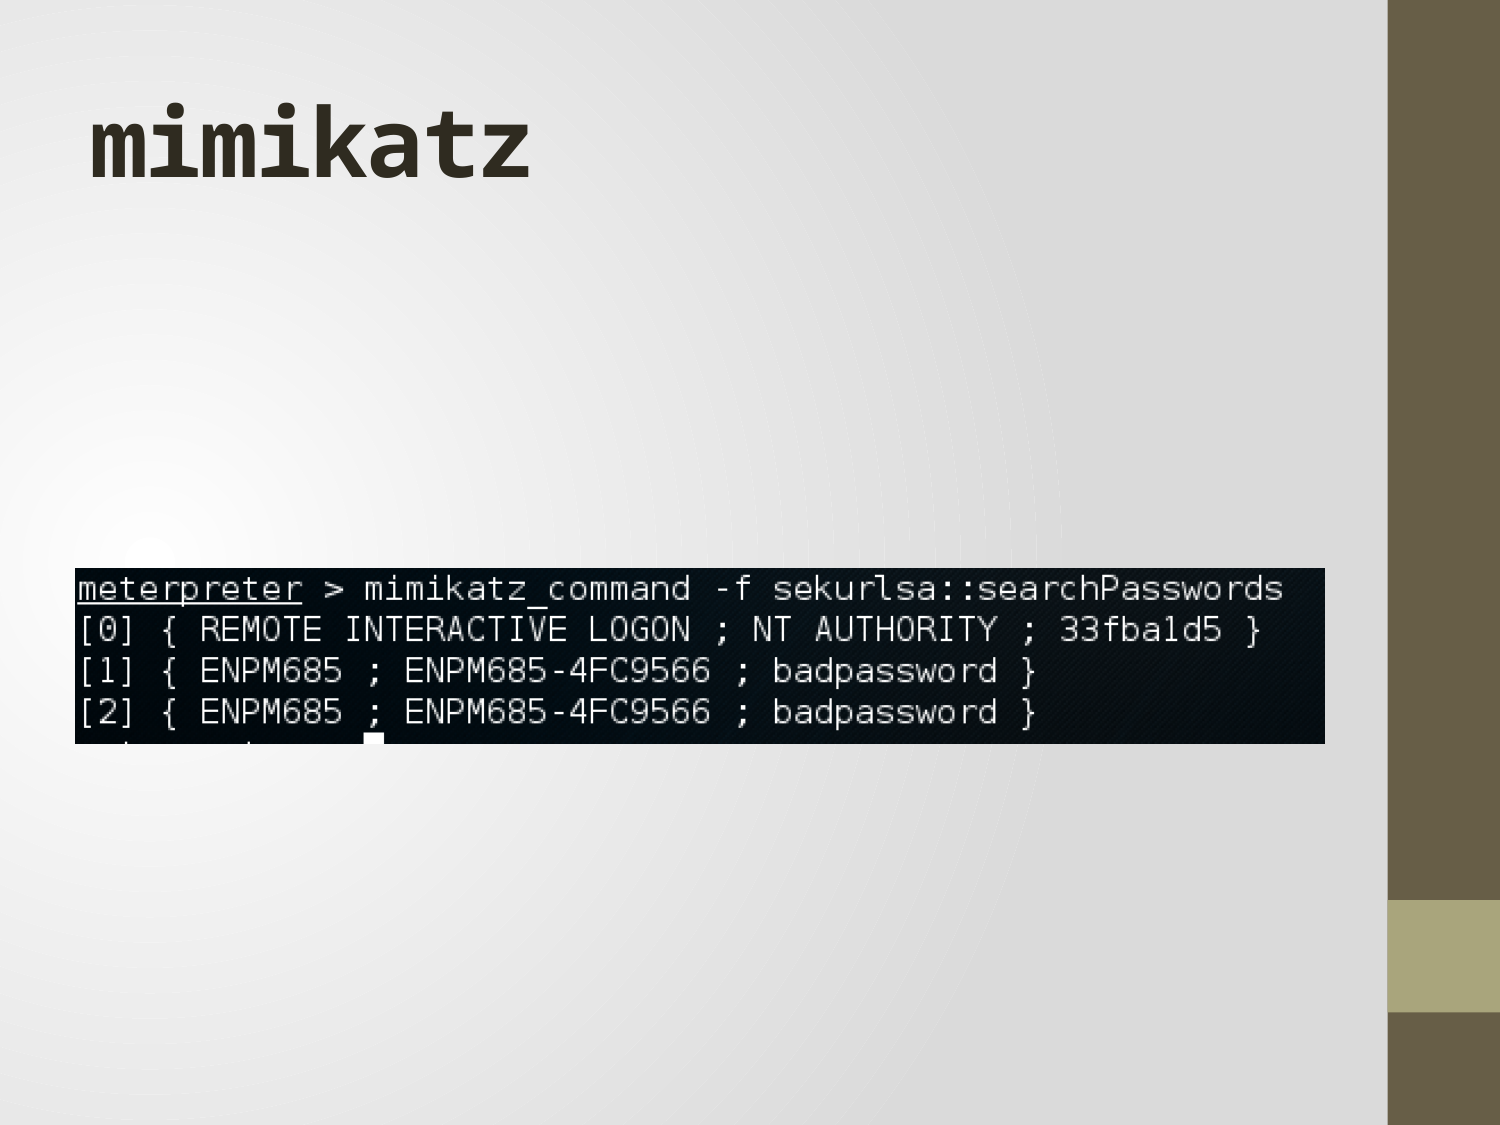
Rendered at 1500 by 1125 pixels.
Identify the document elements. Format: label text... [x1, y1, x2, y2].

title mimikatz [75, 45, 1325, 233]
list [74, 261, 1326, 1051]
